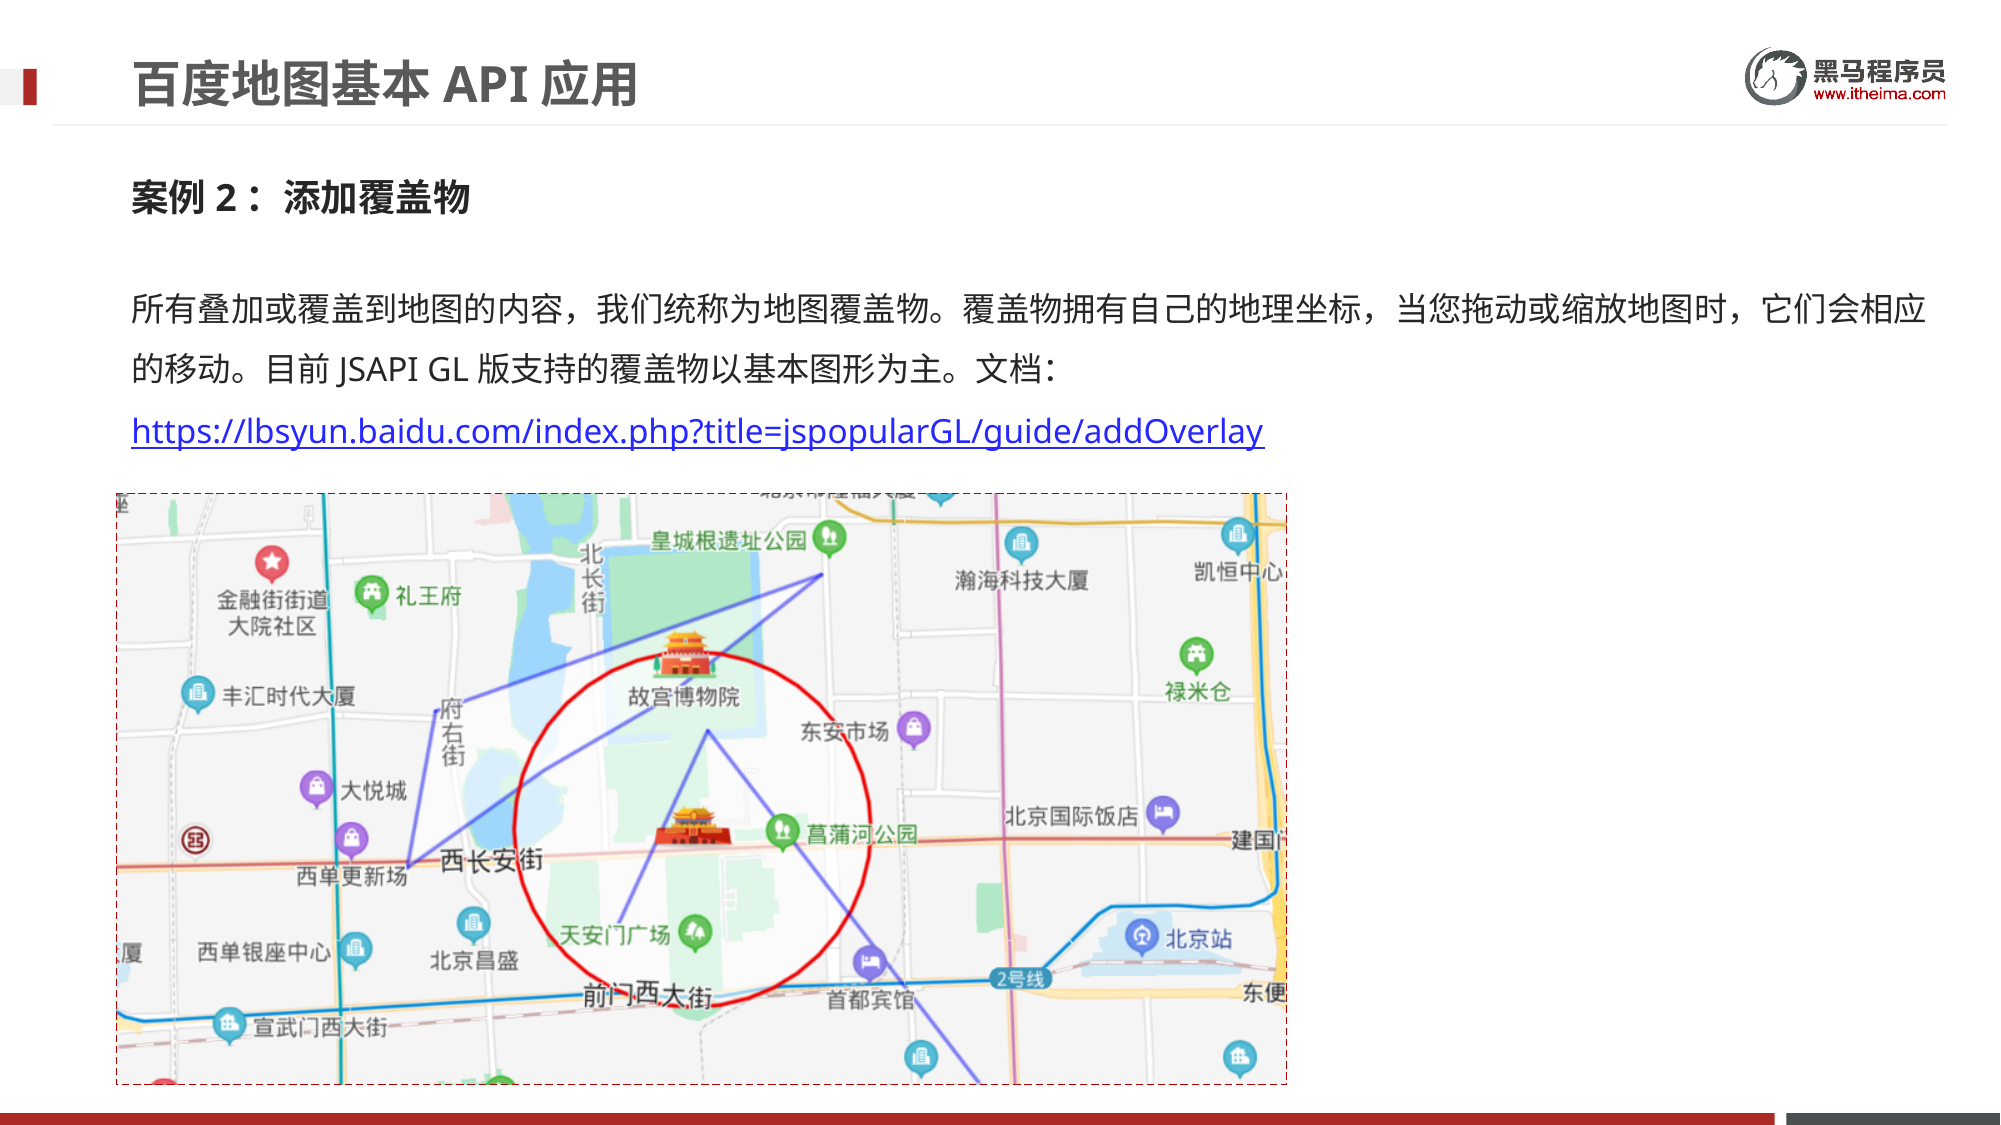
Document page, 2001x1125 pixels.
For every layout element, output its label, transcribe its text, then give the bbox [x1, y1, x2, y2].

title 百度地图基本API应用 [116, 40, 1556, 125]
list 案例2：添加覆盖物 [116, 154, 1880, 239]
list 所有叠加或覆盖到地图的内容，我们统称为地图覆盖物。覆盖物拥有自己的地理坐标，当您拖动或缩放地图时，它们会相应的移动。目前JSAPI GL版支持的覆盖物以基本图形为主。文档：https://lbsyun.baidu.com/index.php?title=jspopularGL/guide/addOverlay [116, 260, 1969, 472]
picture [1744, 46, 1946, 106]
picture [116, 493, 1287, 1086]
